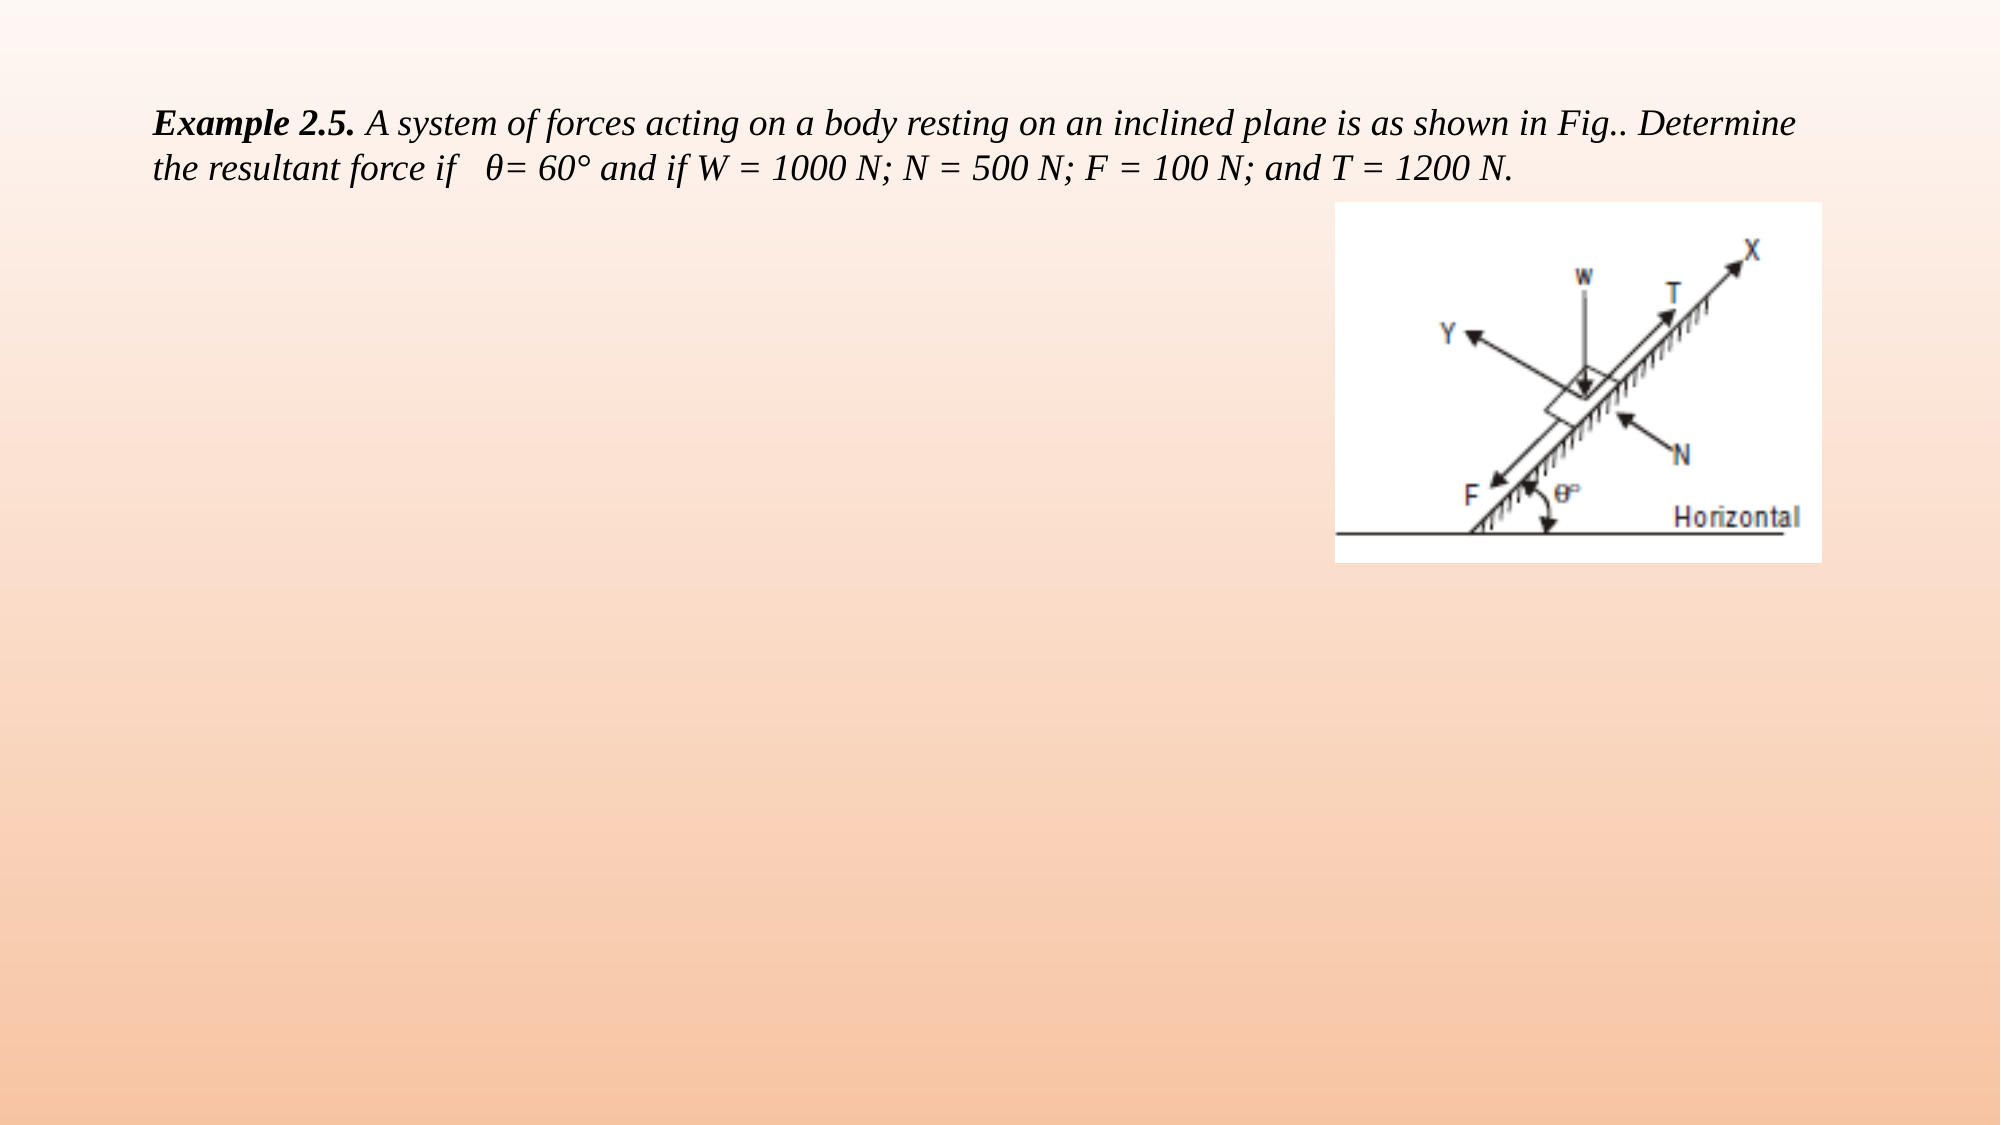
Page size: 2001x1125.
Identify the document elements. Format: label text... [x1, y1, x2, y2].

picture [1335, 202, 1822, 563]
text_box Example 2.5. A system of forces acting on a body resting on an inclined plane is as shown in Fig.. Determine the resultant force if θ= 60° and if W = 1000 N; N = 500 N; F = 100 N; and T = 1200 N. [138, 90, 1822, 196]
